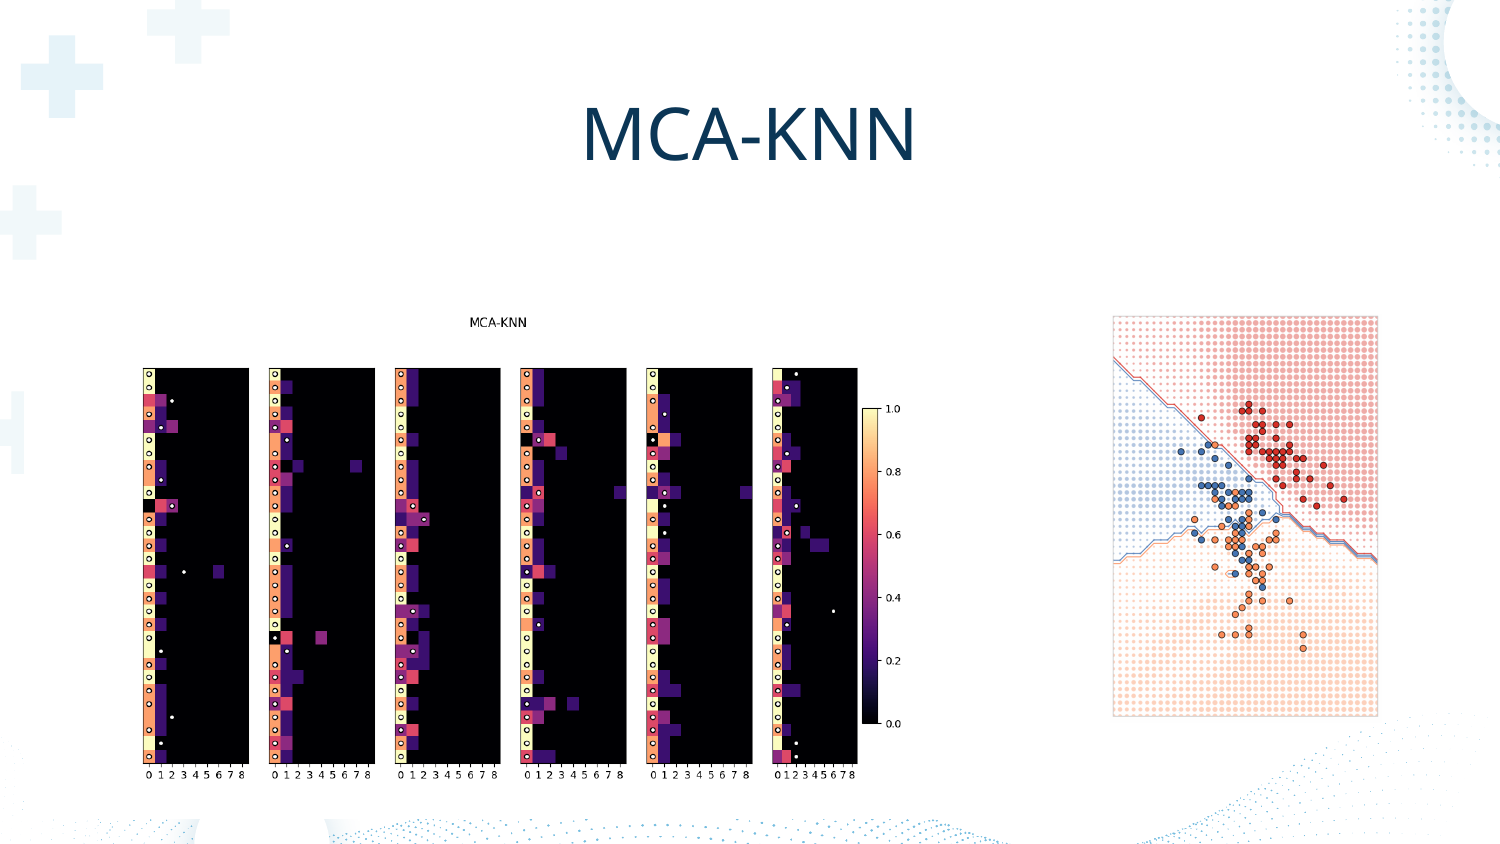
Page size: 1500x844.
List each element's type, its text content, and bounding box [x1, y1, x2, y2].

title MCA-KNN [118, 72, 1382, 167]
picture [1396, 0, 1500, 179]
picture [0, 306, 1500, 844]
